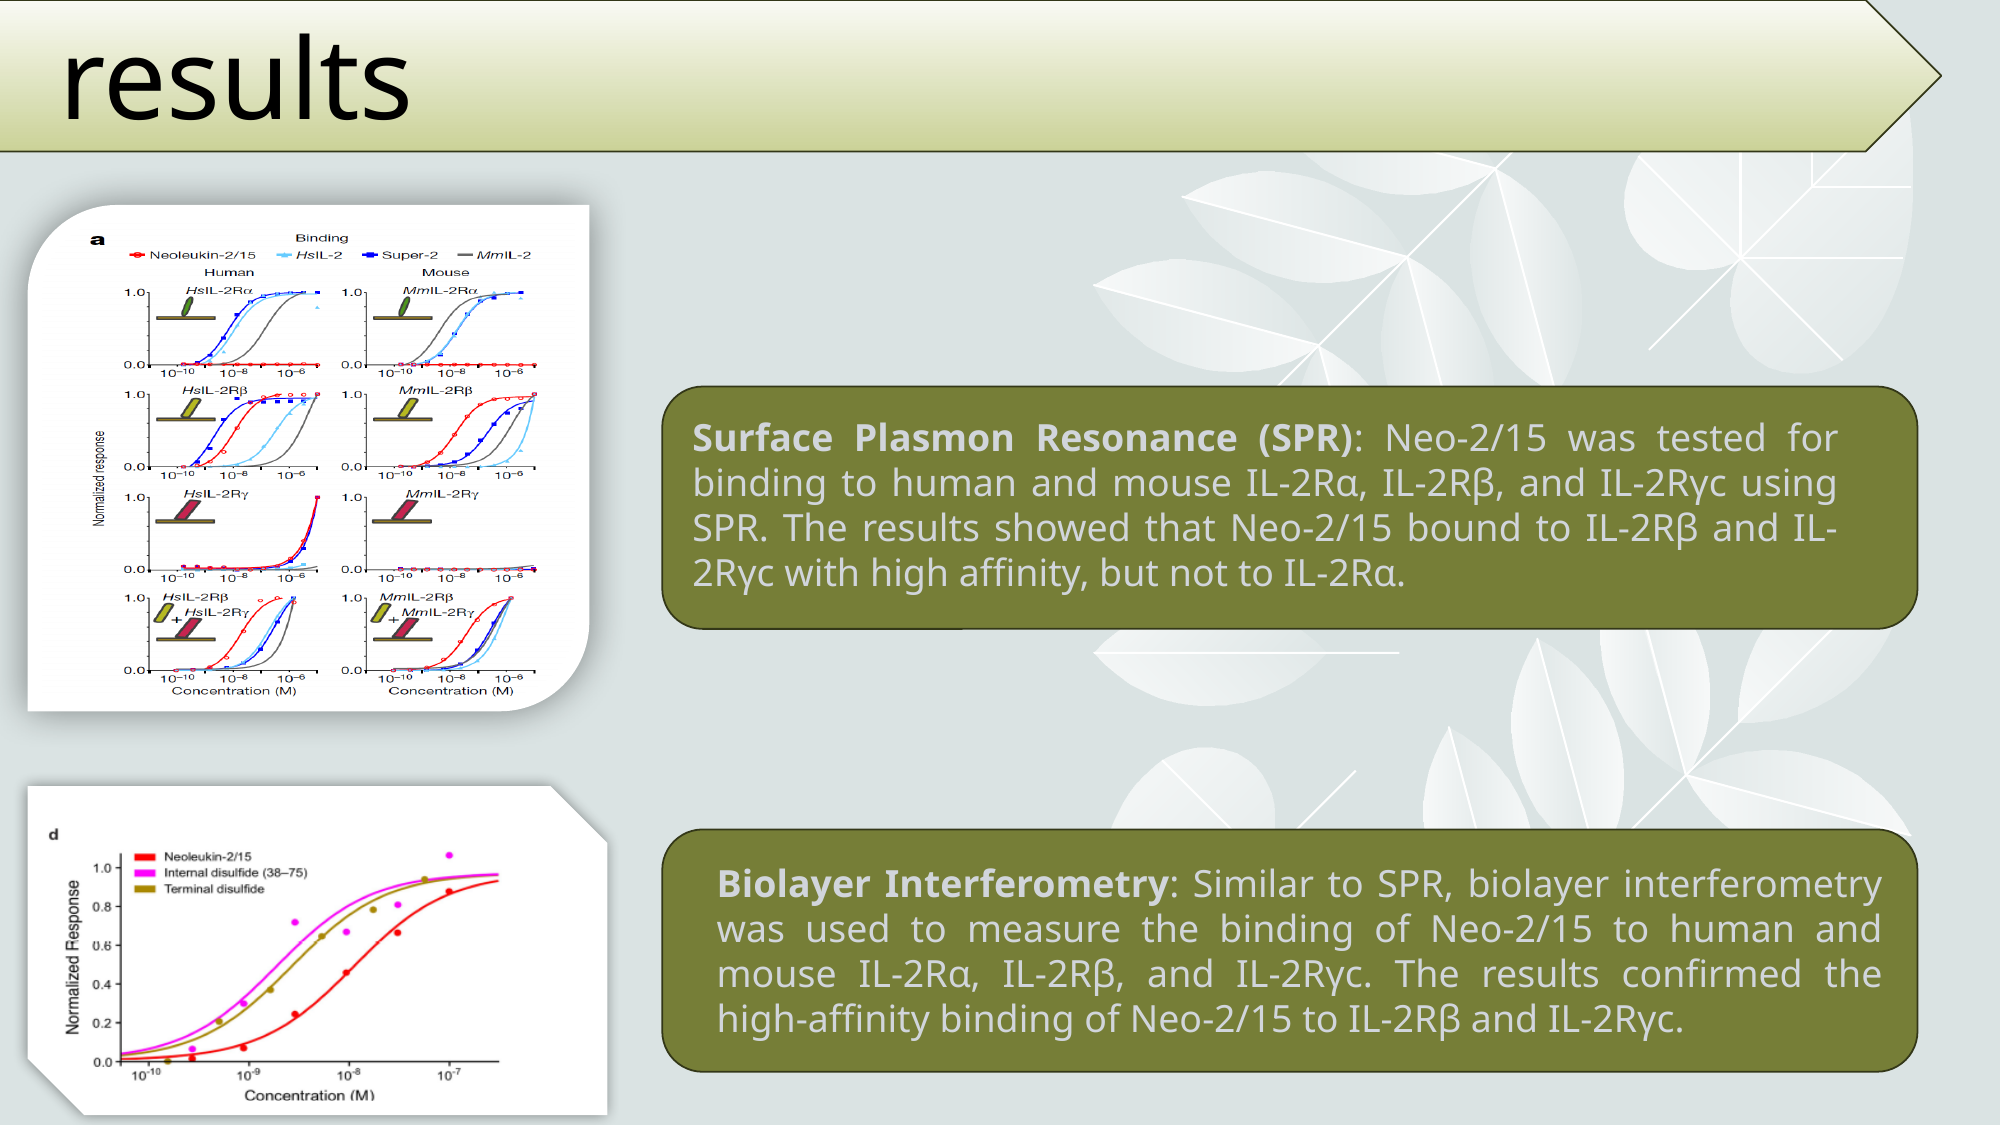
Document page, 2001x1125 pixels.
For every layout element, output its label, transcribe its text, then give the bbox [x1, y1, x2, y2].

text_box Surface Plasmon Resonance (SPR): Neo-2/15 was tested for binding to human and mouse IL-2Rα, IL-2Rβ, and IL-2Rγc using SPR. The results showed that Neo-2/15 bound to IL-2Rβ and IL-2Rγc with high affinity, but not to IL-2Rα. [677, 406, 1854, 647]
picture [34, 793, 601, 1109]
text_box [0, 0, 1942, 153]
picture [34, 211, 583, 705]
text_box [661, 385, 1919, 630]
text_box results [44, 0, 1036, 150]
text_box [661, 828, 1919, 1073]
text_box Biolayer Interferometry: Similar to SPR, biolayer interferometry was used to measure the binding of Neo-2/15 to human and mouse IL-2Rα, IL-2Rβ, and IL-2Rγc. The results confirmed the high-affinity binding of Neo-2/15 to IL-2Rβ and IL-2Rγc. [701, 852, 1899, 1093]
